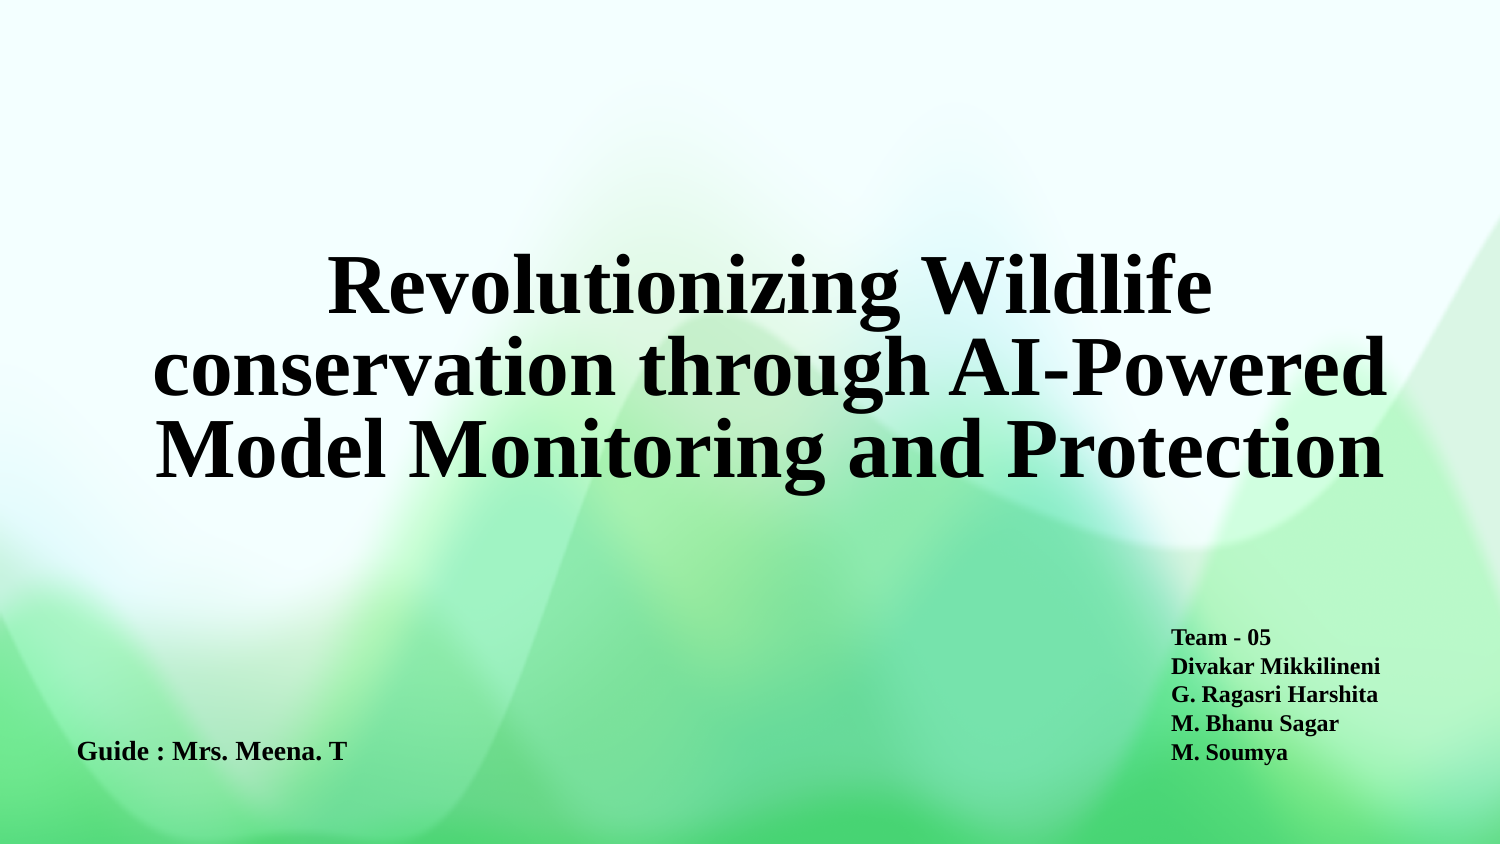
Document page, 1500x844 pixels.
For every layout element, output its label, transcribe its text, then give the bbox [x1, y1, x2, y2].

list Guide : Mrs. Meena. T [73, 729, 1167, 769]
picture [0, 0, 1500, 844]
title Revolutionizing Wildlife conservation through AI-Powered Model Monitoring and Protection [95, 178, 1447, 497]
subtitle Team - 05 Divakar Mikkilineni G. Ragasri Harshita M. Bhanu Sagar M. Soumya [1167, 618, 1426, 769]
